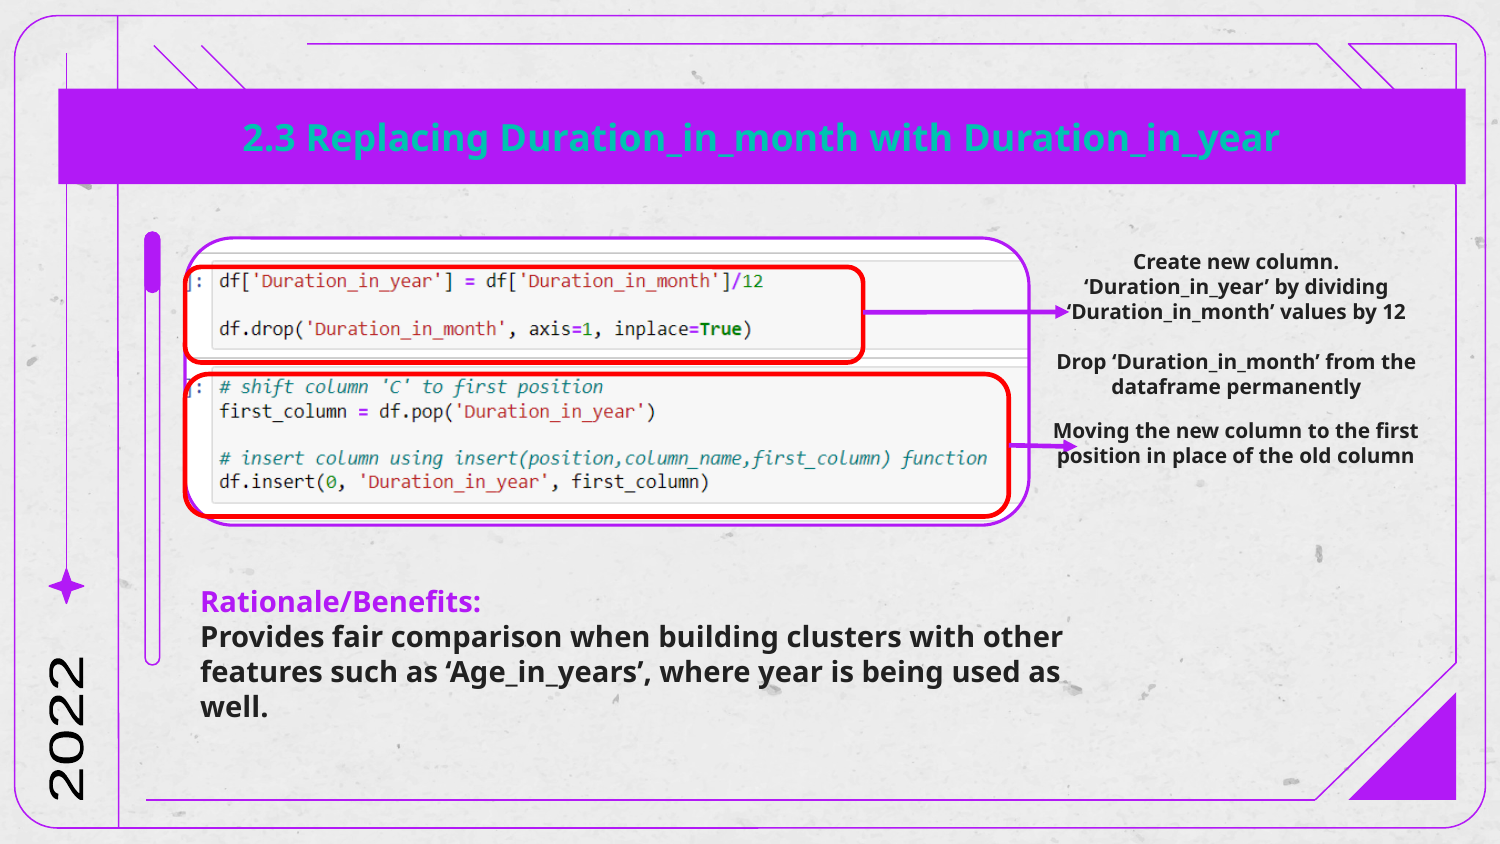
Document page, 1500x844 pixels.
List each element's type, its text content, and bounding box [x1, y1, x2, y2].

text_box Moving the new column to the first position in place of the old column [1035, 402, 1438, 483]
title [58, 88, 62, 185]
text_box Rationale/Benefits: Provides fair comparison when building clusters with other features such as ‘Age_in_years’, where year is being used as well. [185, 568, 1152, 739]
text_box [71, 581, 84, 591]
title 2.3 Replacing Duration_in_month with Duration_in_year [71, 88, 1466, 185]
text_box [49, 581, 62, 591]
text_box Create new column. ‘Duration_in_year’ by dividing ‘Duration_in_month’ values by 12 Drop ‘Duration_in_month’ from the dataframe permanently [1034, 233, 1438, 402]
picture [184, 237, 1030, 526]
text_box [153, 45, 259, 103]
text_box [144, 231, 160, 666]
